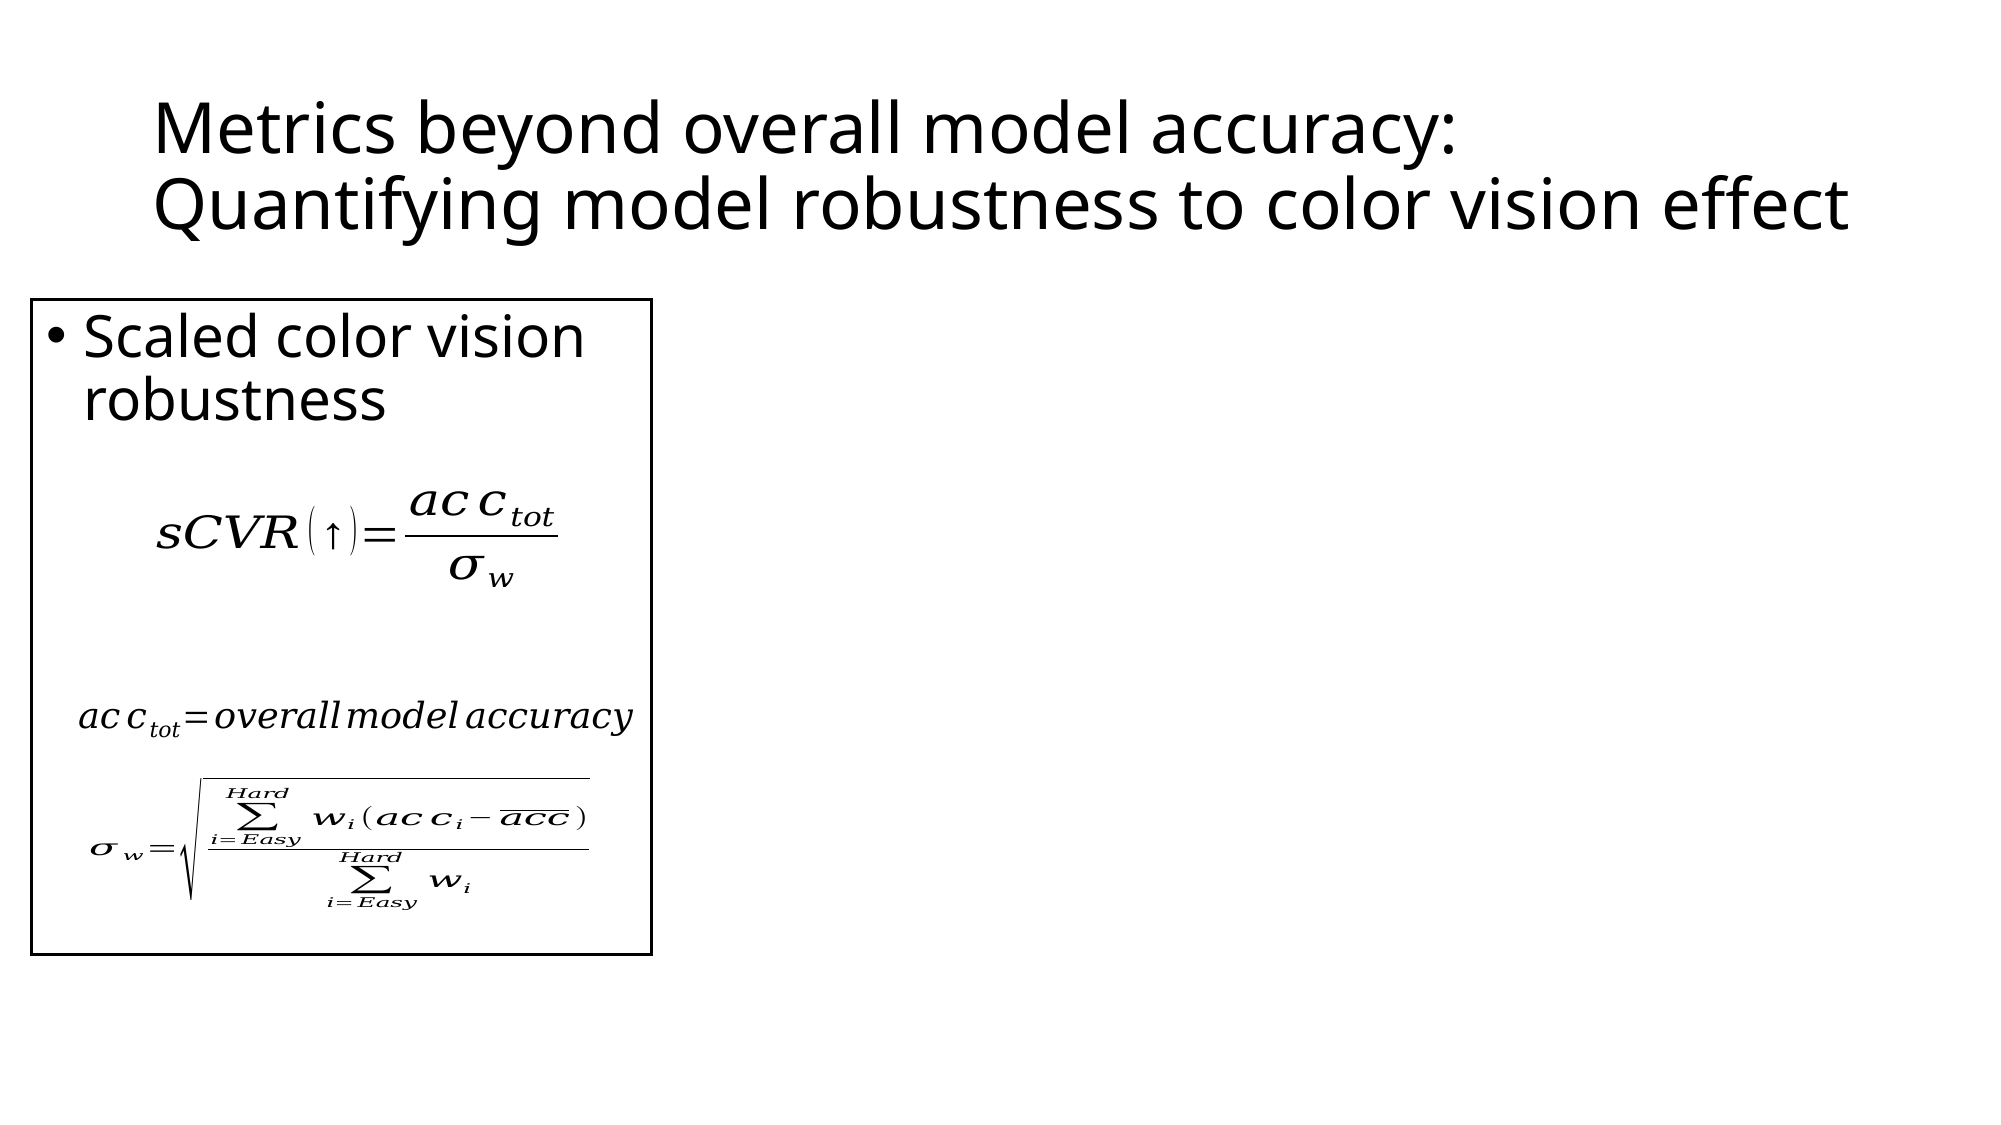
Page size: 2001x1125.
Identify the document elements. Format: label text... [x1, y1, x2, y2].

list Scaled color vision robustness [30, 298, 653, 956]
title Metrics beyond overall model accuracy: Quantifying model robustness to color vision effect [137, 59, 1940, 278]
